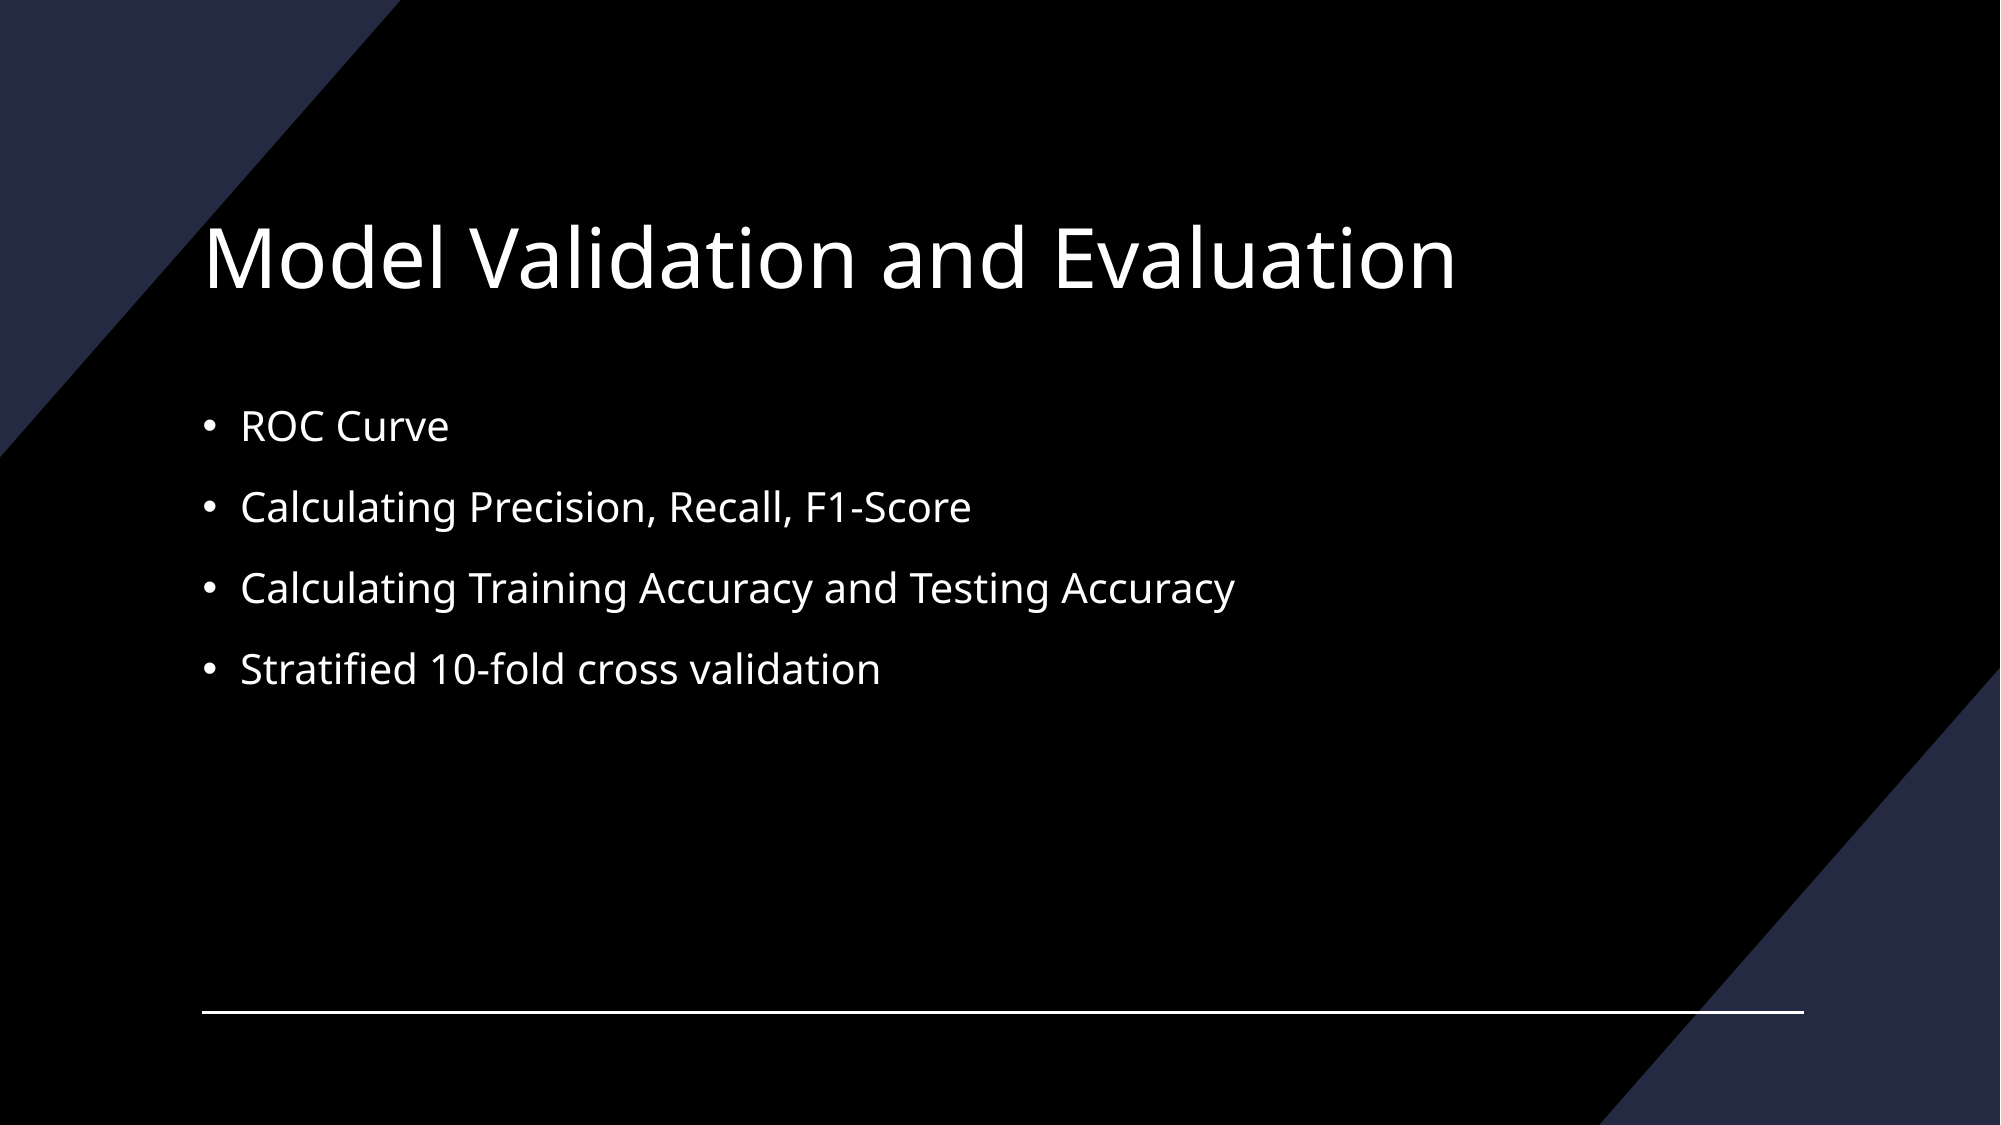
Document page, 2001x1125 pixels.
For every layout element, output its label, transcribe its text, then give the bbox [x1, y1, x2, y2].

title Model Validation and Evaluation [187, 143, 1813, 367]
list ROC Curve Calculating Precision, Recall, F1-Score Calculating Training Accuracy and Testing Accuracy Stratified 10-fold cross validation [187, 382, 1813, 968]
